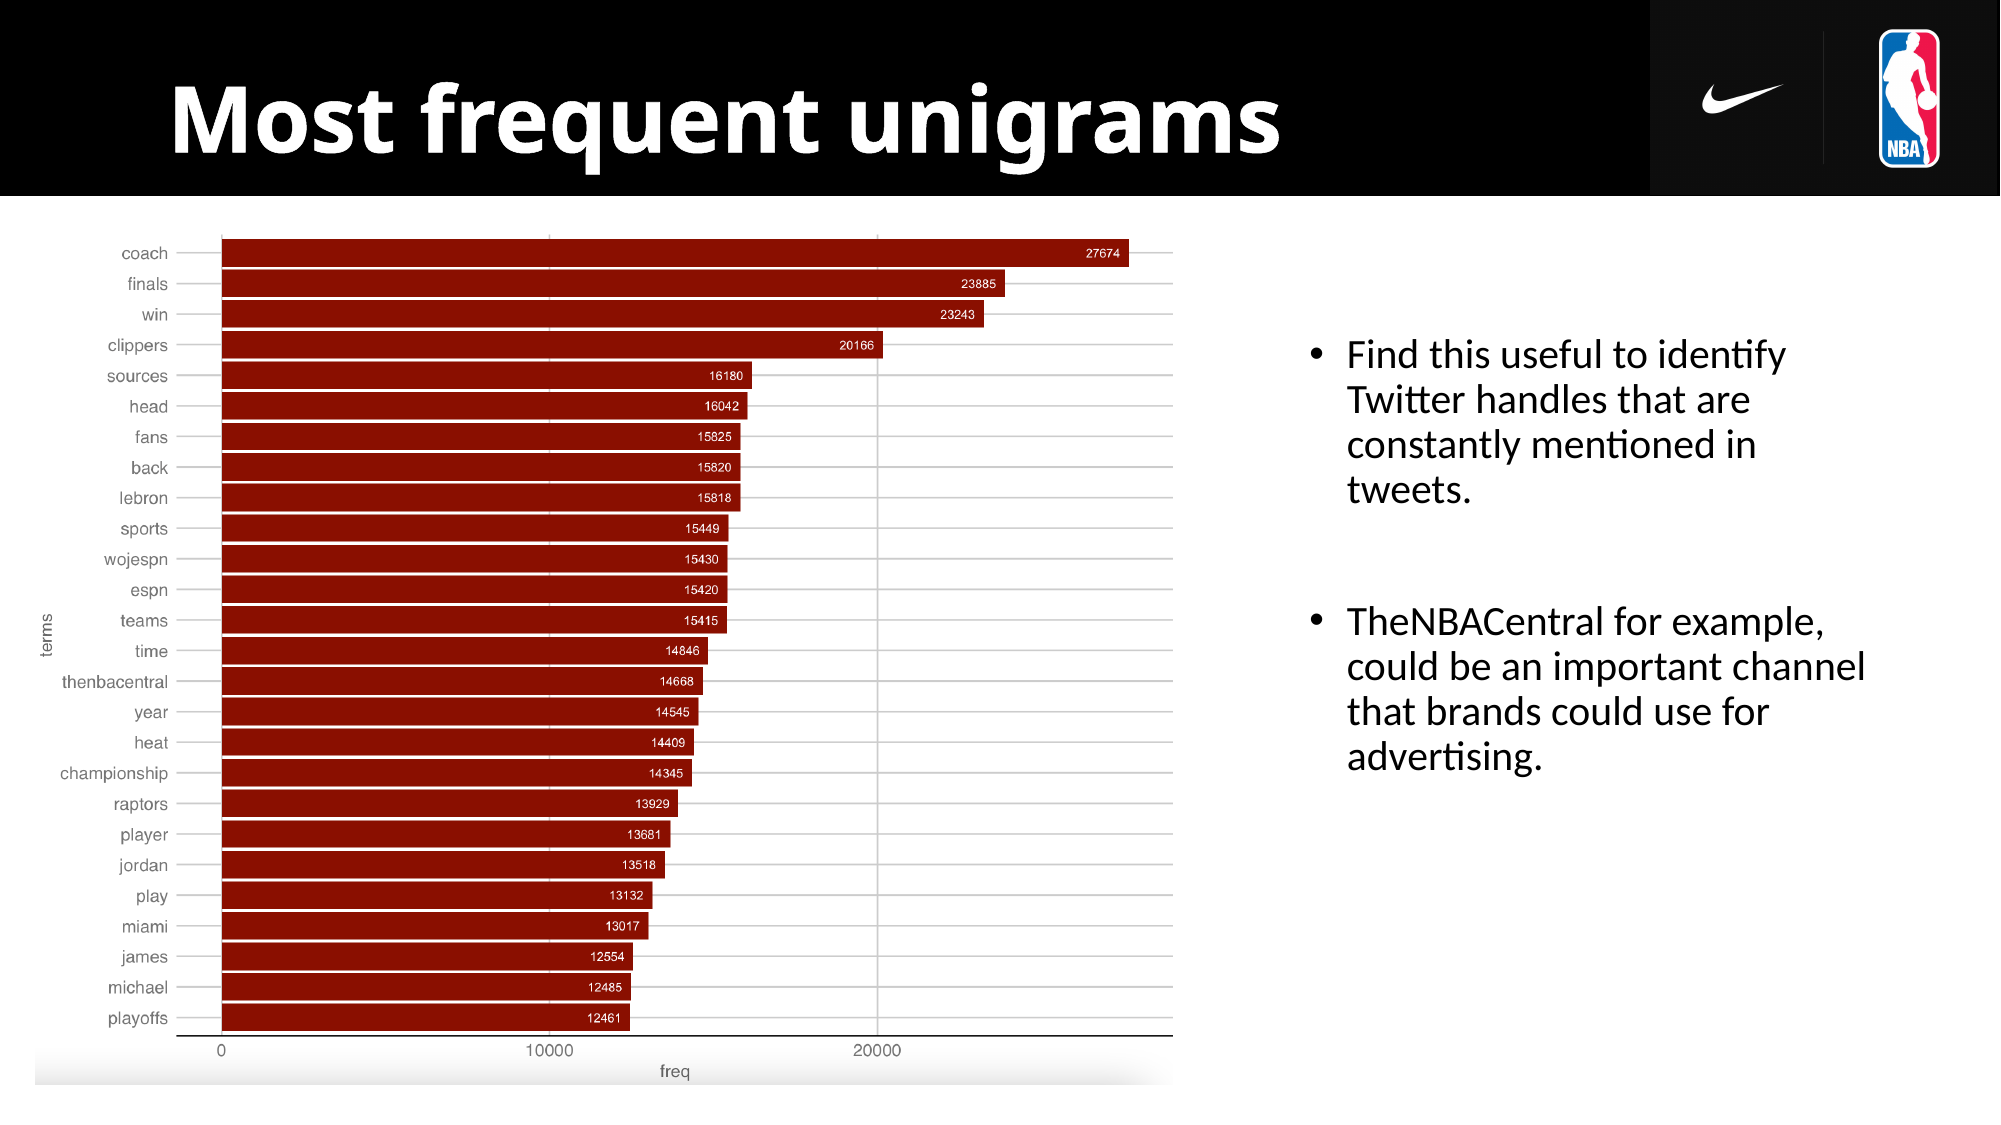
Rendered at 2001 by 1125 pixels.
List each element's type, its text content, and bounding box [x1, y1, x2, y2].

title  Most frequent unigrams [73, 13, 1799, 232]
list Find this useful to identify Twitter handles that are constantly mentioned in tweets. TheNBACentral for example, could be an important channel that brands could use for advertising. [1294, 325, 1891, 991]
text_box [0, 0, 1649, 196]
picture [34, 231, 1173, 1085]
picture [1649, 0, 1997, 195]
text_box [1799, 0, 2000, 196]
